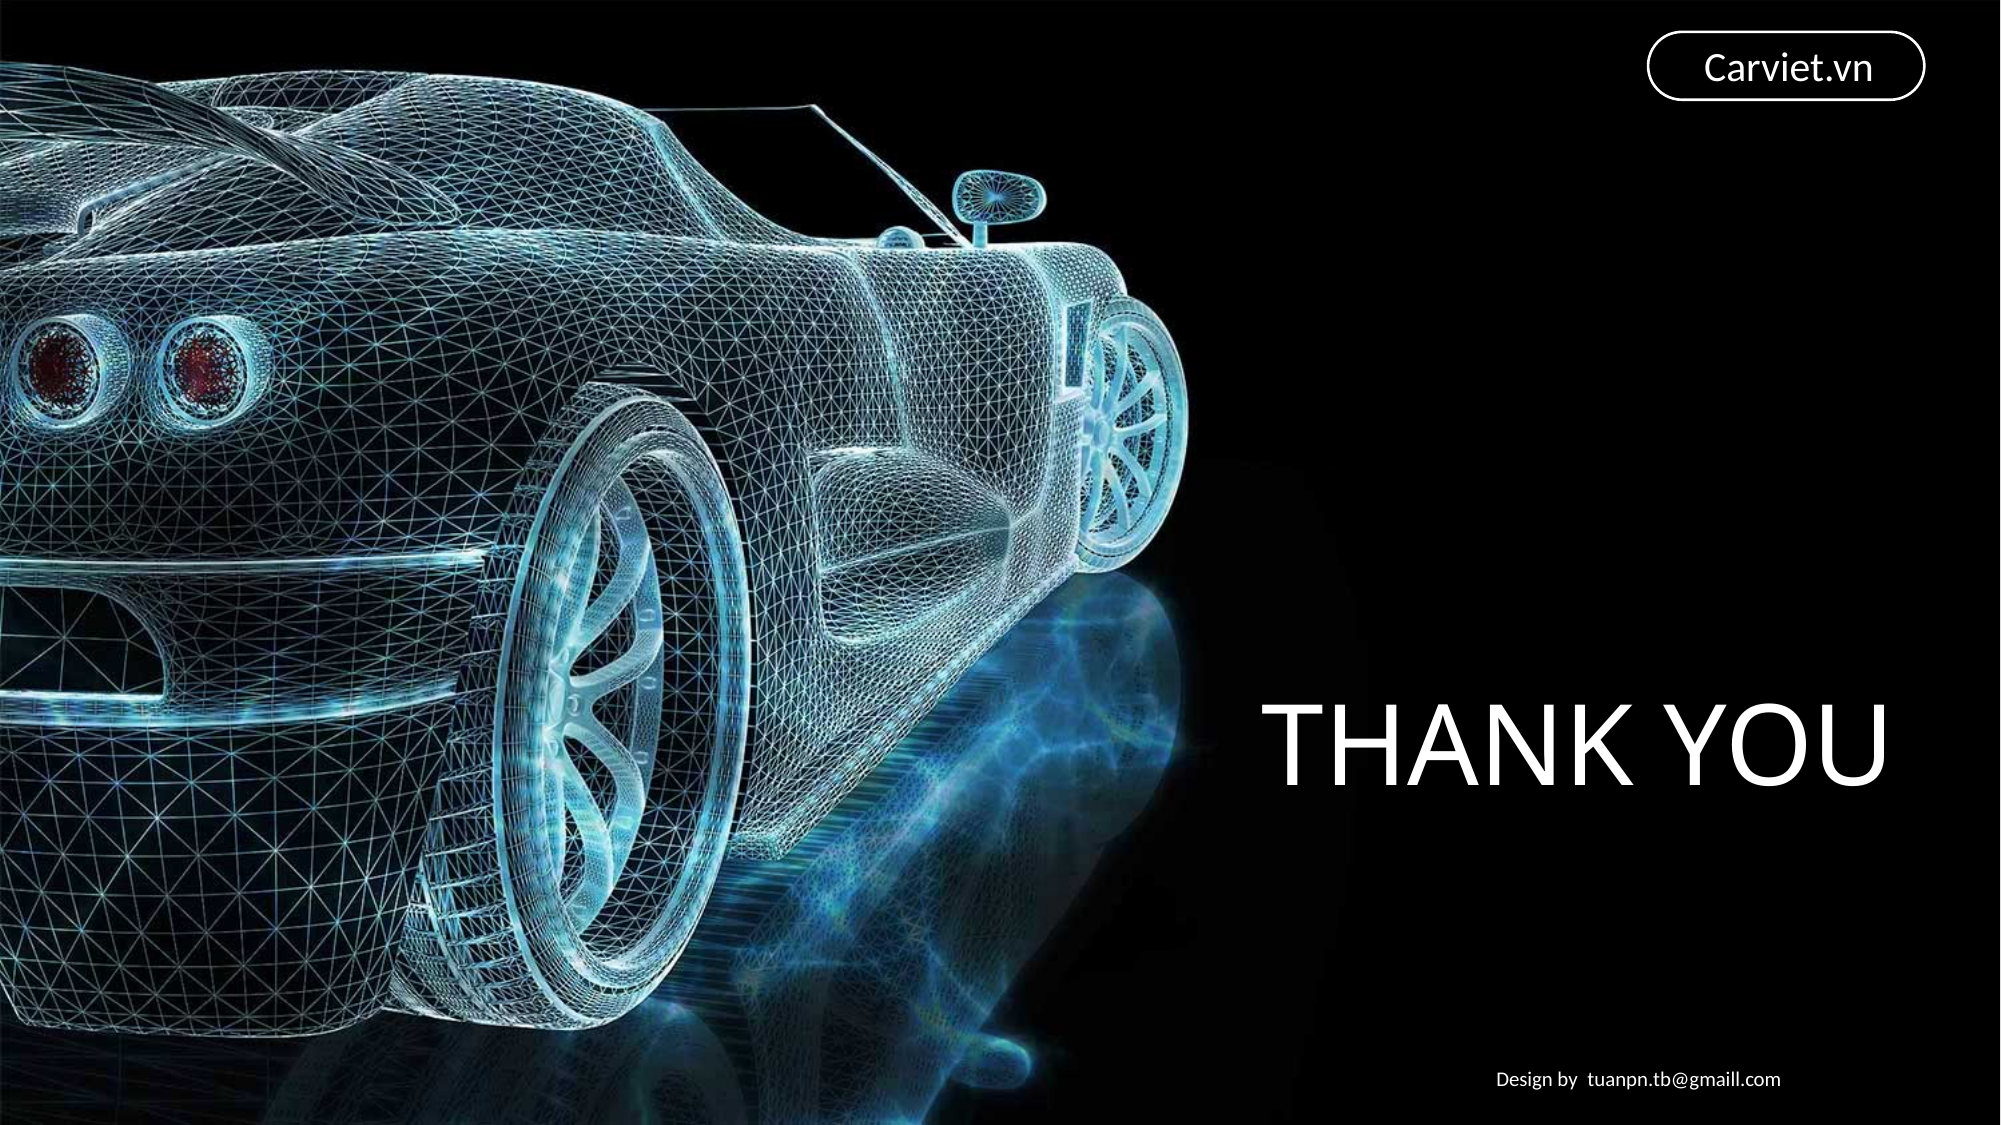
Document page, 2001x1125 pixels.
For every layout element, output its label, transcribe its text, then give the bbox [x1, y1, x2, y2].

text_box [1647, 30, 1907, 101]
text_box Carviet.vn [1689, 32, 2000, 97]
text_box THANK YOU [1246, 666, 2000, 816]
picture [0, 0, 2001, 1125]
text_box Design by tuanpn.tb@gmaill.com [1481, 1058, 2000, 1099]
